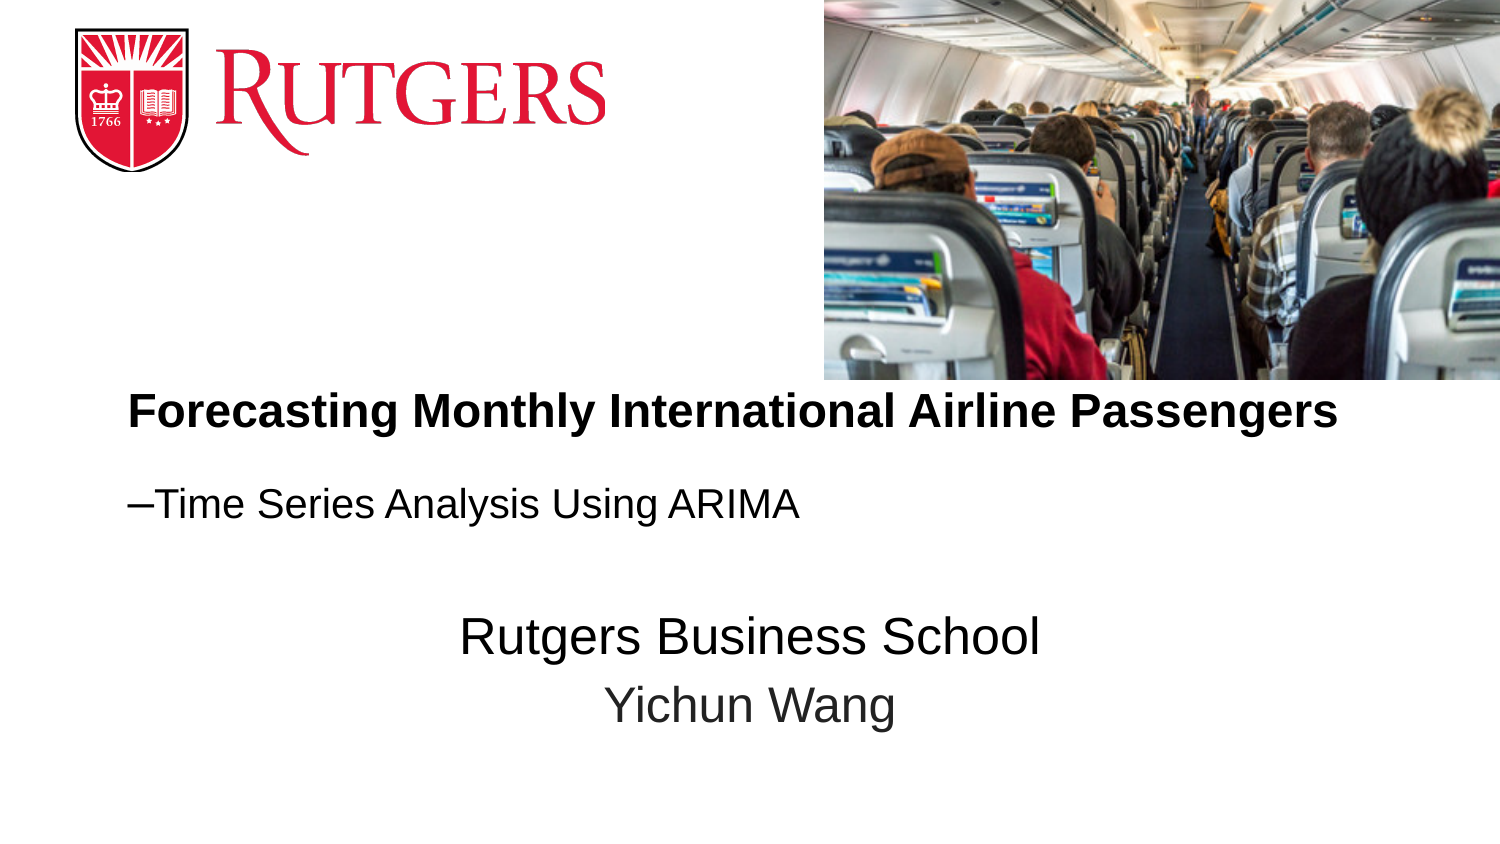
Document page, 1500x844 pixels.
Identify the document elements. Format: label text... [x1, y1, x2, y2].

title Forecasting Monthly International Airline Passengers –Time Series Analysis Using ARIMA [112, 379, 1388, 530]
picture [75, 28, 605, 172]
subtitle Rutgers Business School Yichun Wang [51, 595, 1449, 787]
picture [823, 0, 1500, 381]
